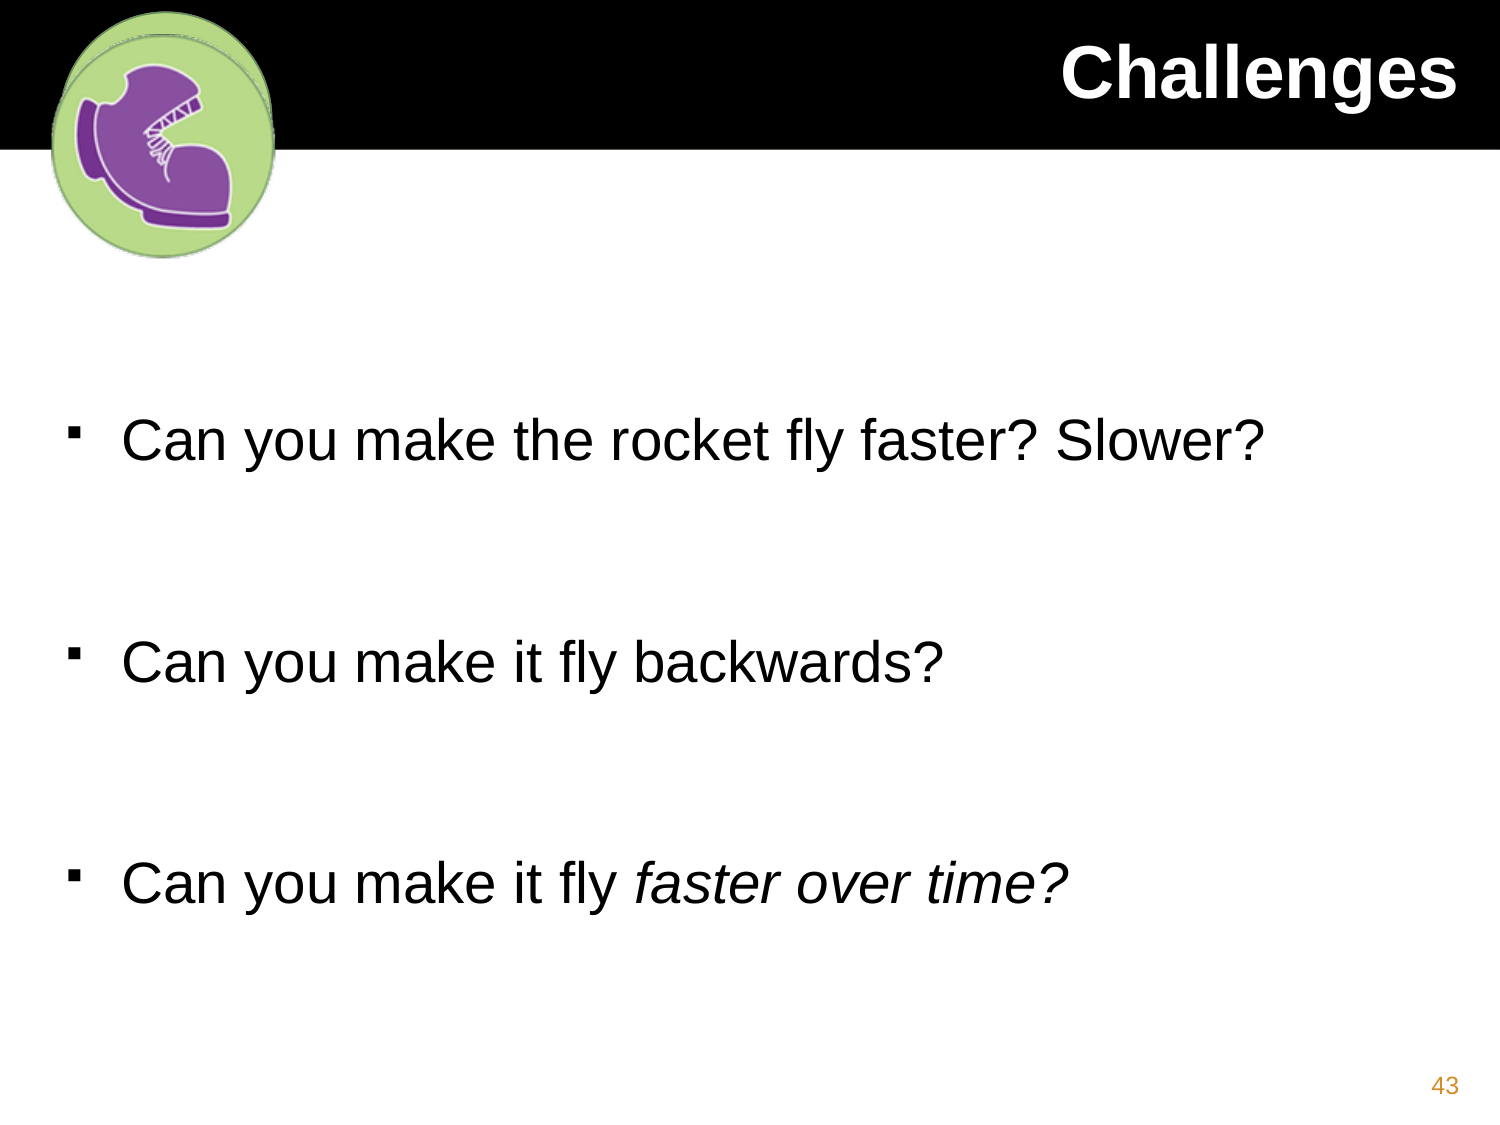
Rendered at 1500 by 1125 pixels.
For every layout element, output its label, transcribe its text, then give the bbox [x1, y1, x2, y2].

slide_number 43 [1350, 1061, 1475, 1103]
list Can you make the rocket fly faster? Slower? Can you make it fly backwards? Can you make it fly faster over time? [50, 254, 1475, 998]
title Challenges [50, 0, 1475, 138]
picture [47, 30, 288, 263]
